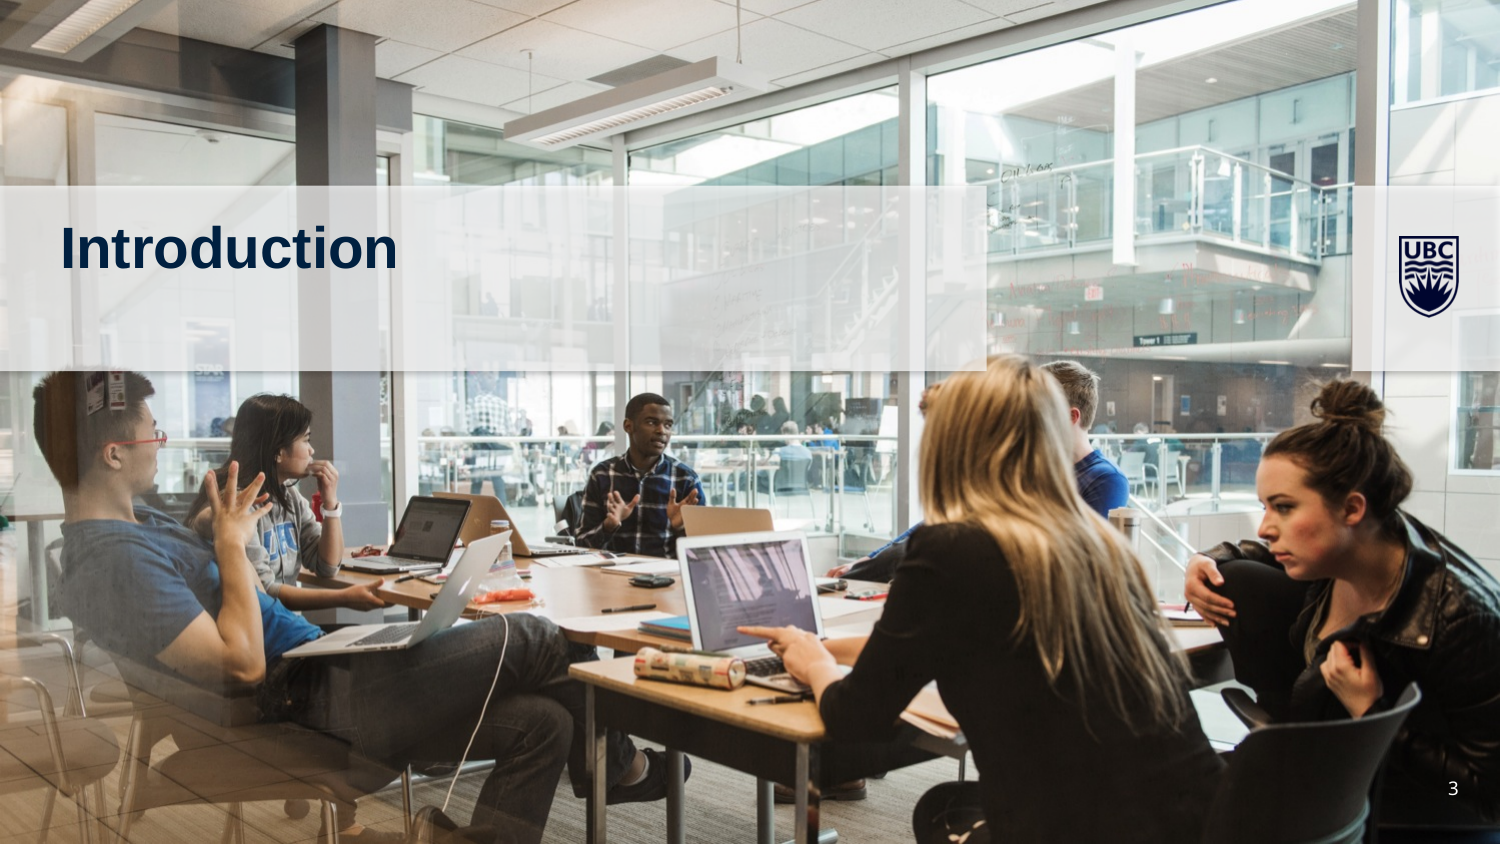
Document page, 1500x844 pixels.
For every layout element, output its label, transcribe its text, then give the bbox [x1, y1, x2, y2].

picture [0, 0, 1500, 844]
title Introduction [60, 209, 949, 340]
picture [1399, 236, 1459, 318]
